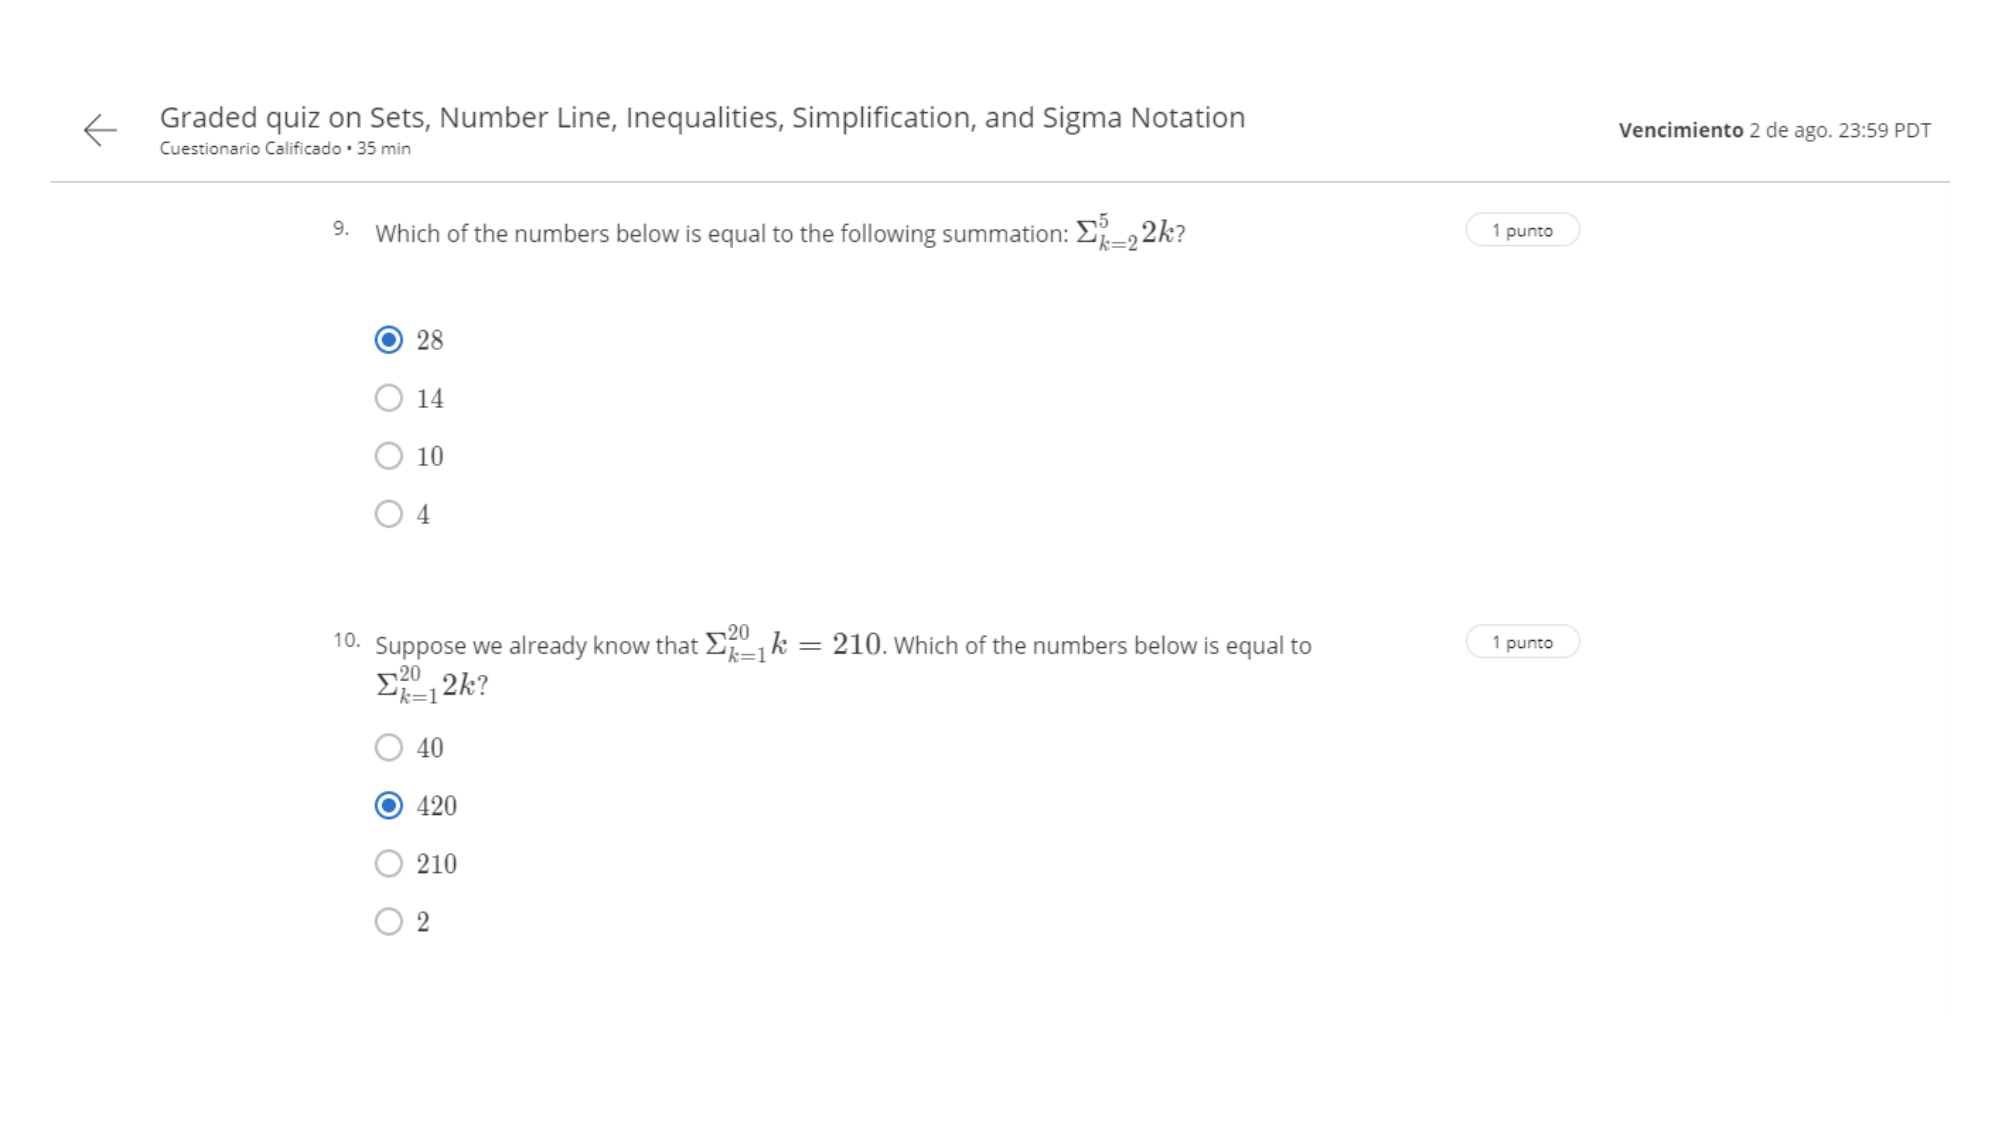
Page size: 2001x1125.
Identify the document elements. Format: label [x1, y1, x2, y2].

picture [50, 81, 1950, 1012]
